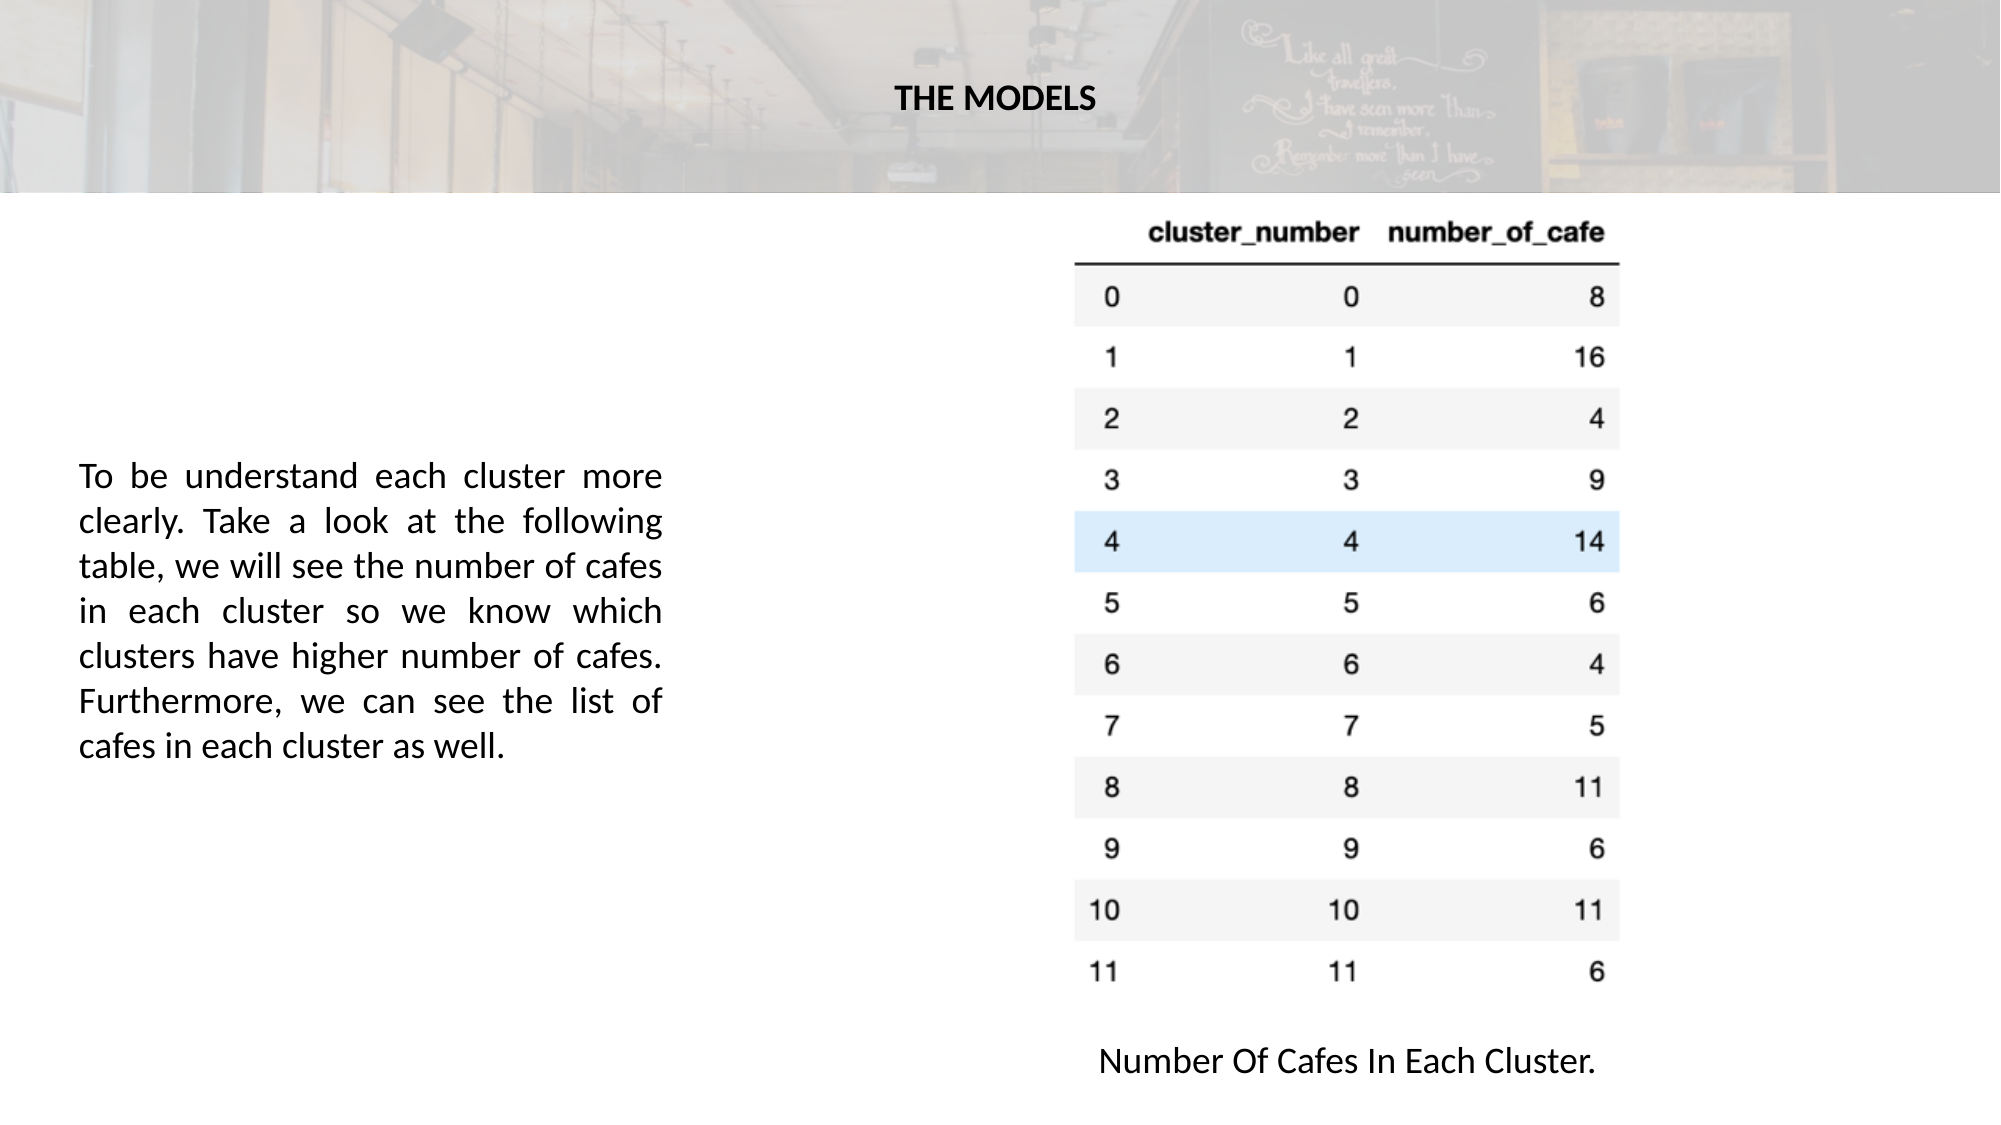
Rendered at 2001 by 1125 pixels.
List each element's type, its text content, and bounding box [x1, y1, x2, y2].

picture [0, 0, 2000, 193]
text_box To be understand each cluster more clearly. Take a look at the following table, we will see the number of cafes in each cluster so we know which clusters have higher number of cafes. Furthermore, we can see the list of cafes in each cluster as well. [64, 443, 679, 774]
text_box Number Of Cafes In Each Cluster. [1083, 1028, 1613, 1089]
picture [1050, 205, 1646, 1016]
